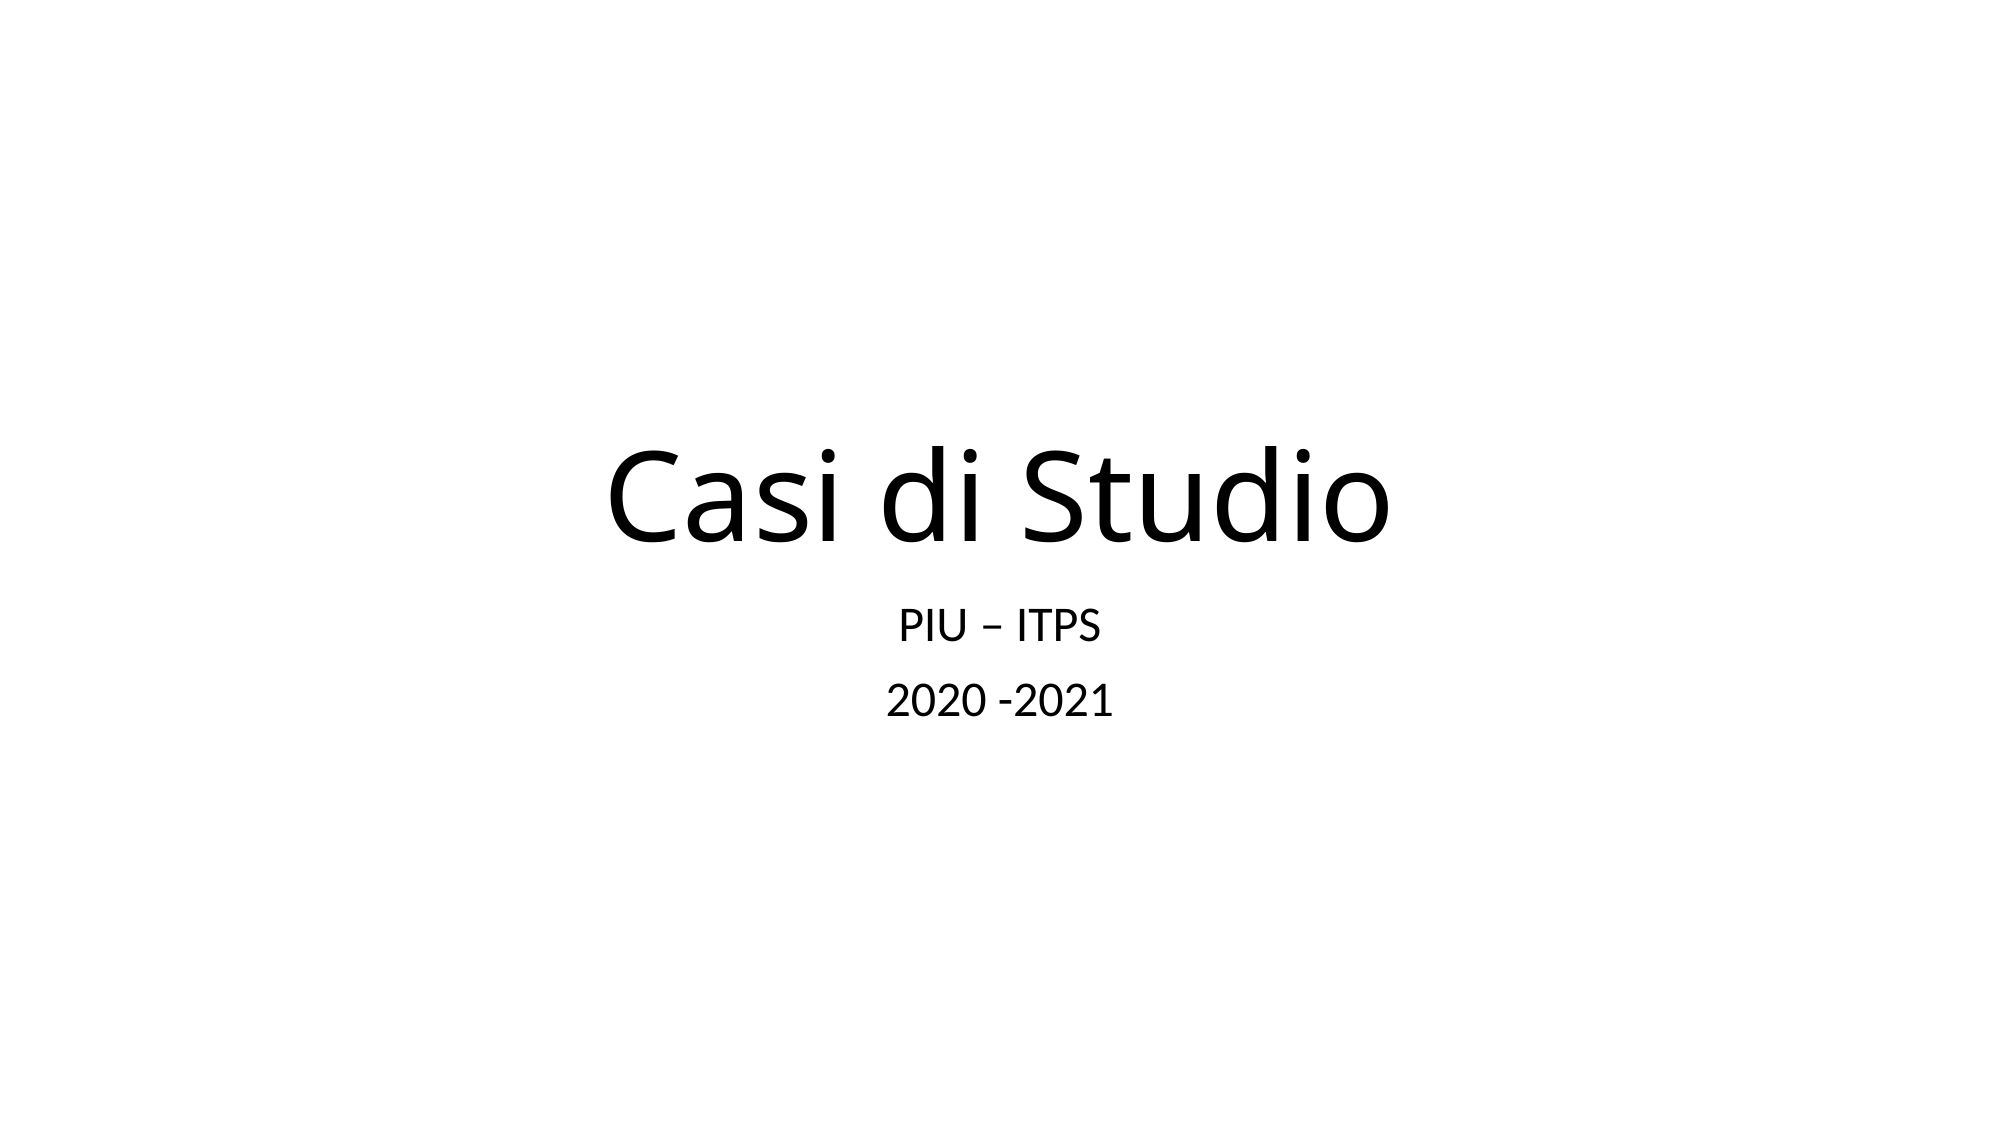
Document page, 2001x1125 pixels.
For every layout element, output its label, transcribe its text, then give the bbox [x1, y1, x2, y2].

title Casi di Studio [249, 184, 1750, 576]
subtitle PIU – ITPS 2020 -2021 [249, 590, 1750, 863]
